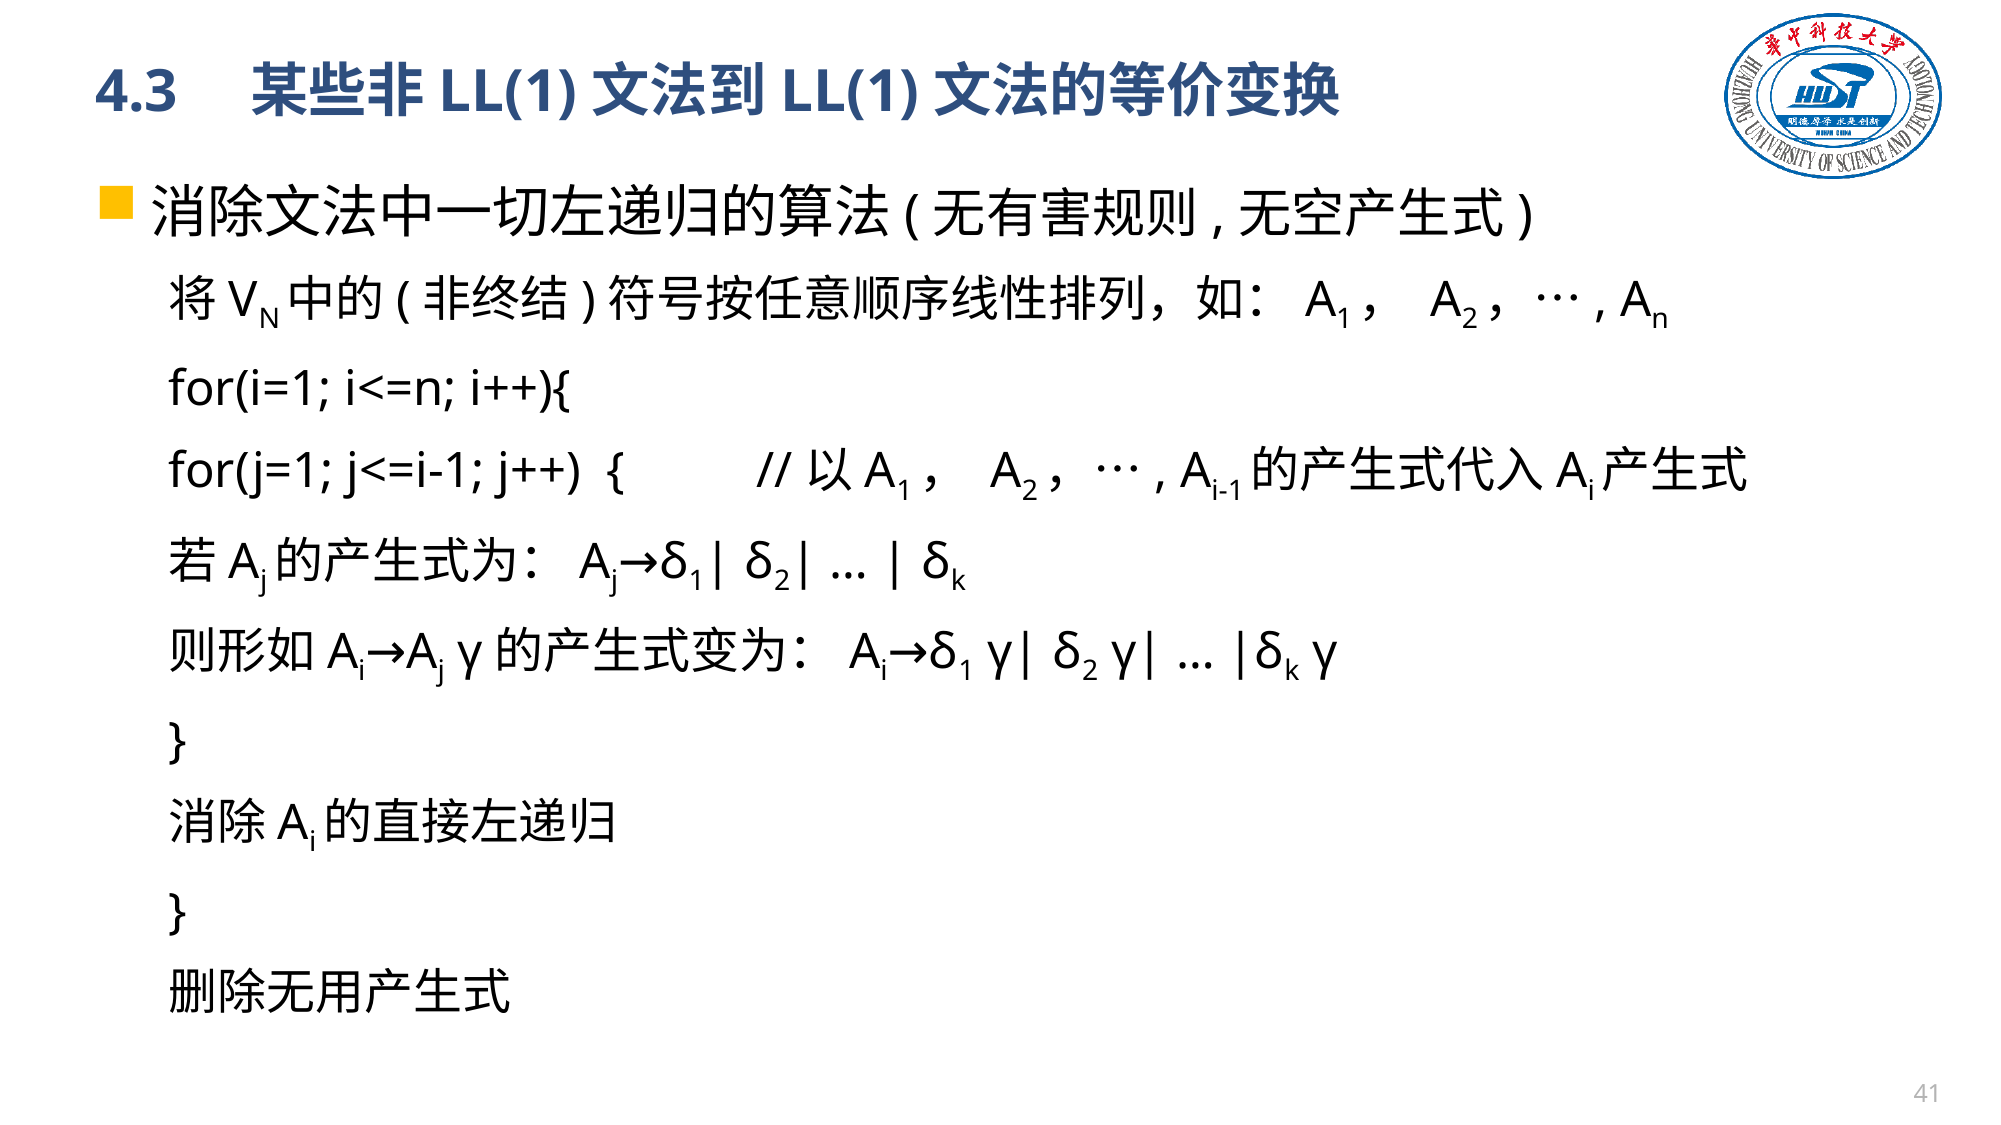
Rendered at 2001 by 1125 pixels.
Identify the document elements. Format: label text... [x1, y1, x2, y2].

picture [1724, 13, 1942, 179]
list 消除文法中一切左递归的算法(无有害规则,无空产生式) 将VN中的(非终结)符号按任意顺序线性排列，如：A1， A2，…, An for(i=1; i<=n; i++){ for(j=1; j<=i-1; j++) { //以A1， A2，…, Ai-1的产生式代入Ai产生式 若Aj的产生式为：Aj→δ1| δ2| … | δk 则形如Ai→Aj γ的产生式变为：Ai→δ1 γ| δ2 γ| … |δk γ } 消除Ai的直接左递归 } 删除无用产生式 [80, 154, 1926, 1080]
slide_number 40 [1373, 1064, 1957, 1125]
title 4.3 某些非LL(1)文法到LL(1)文法的等价变换 [80, 42, 1805, 144]
